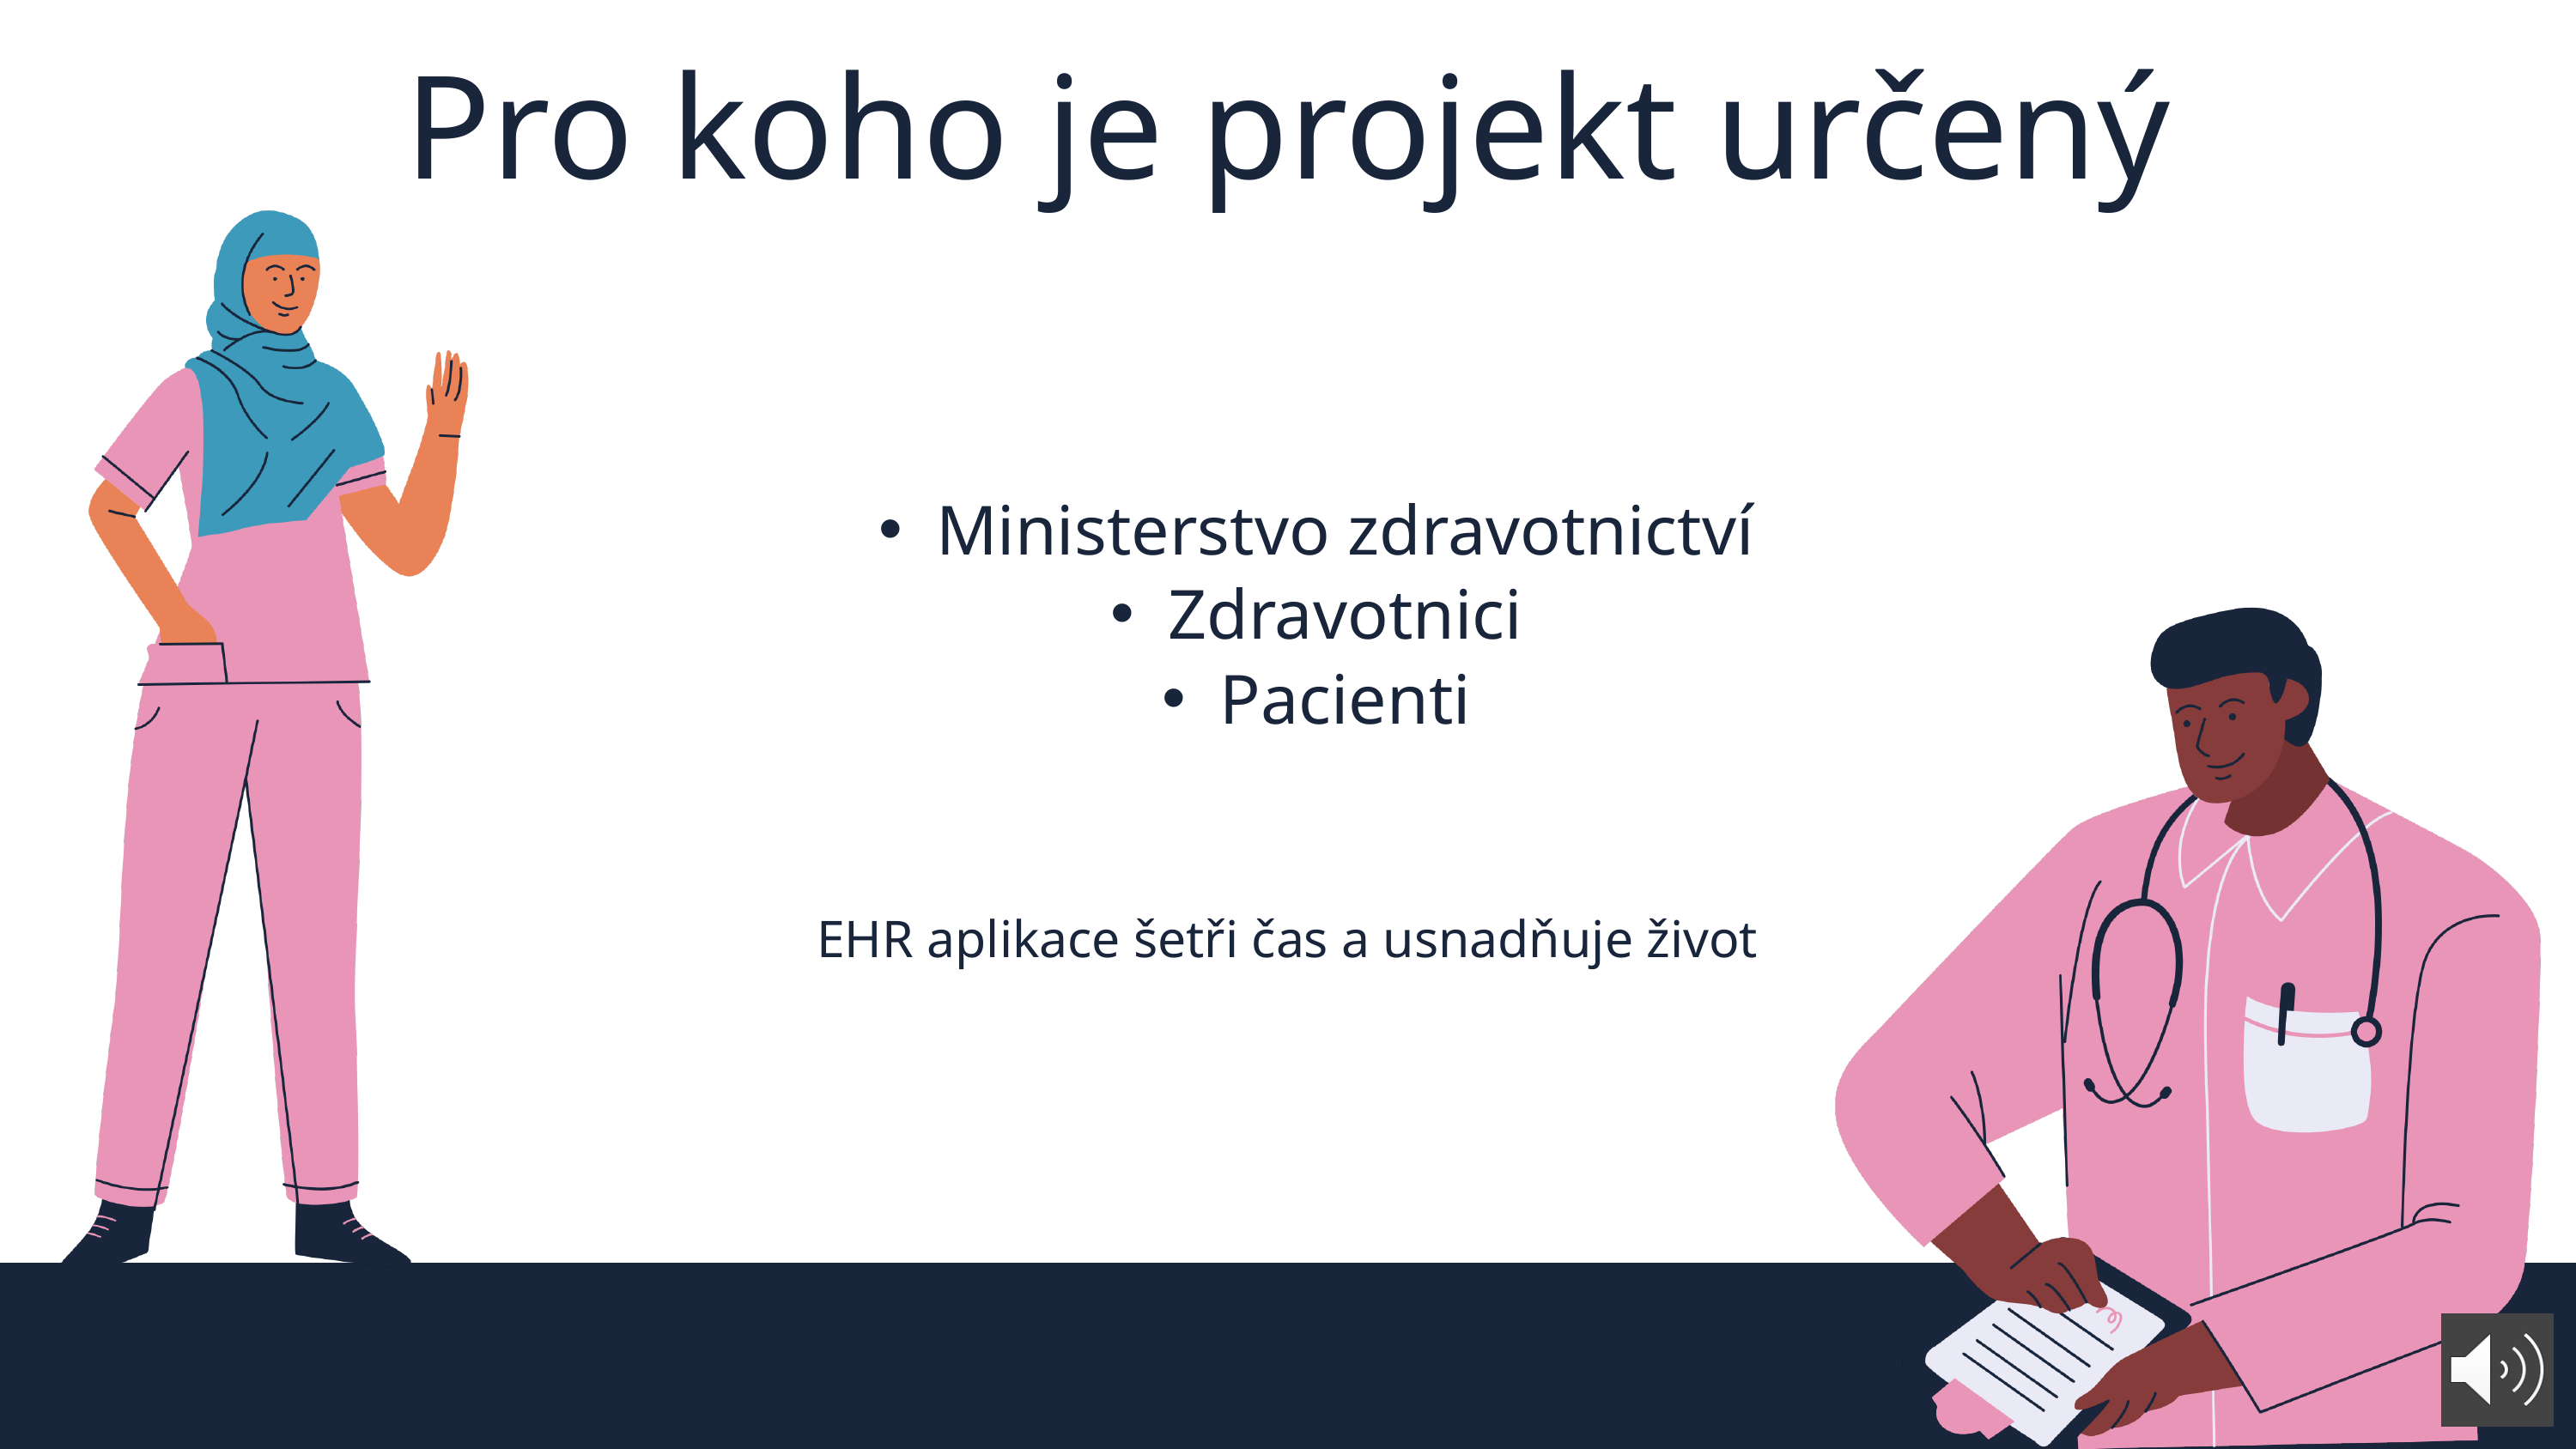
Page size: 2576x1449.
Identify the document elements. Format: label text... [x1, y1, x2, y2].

text_box Ministerstvo zdravotnictví Zdravotnici Pacienti [676, 483, 1900, 738]
text_box [1822, 597, 2557, 1260]
text_box EHR aplikace šetři čas a usnadňuje život [753, 904, 1823, 1031]
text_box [0, 1262, 2576, 1449]
text_box [54, 206, 470, 1260]
picture [2439, 1312, 2555, 1428]
text_box Pro koho je projekt určený [244, 70, 2332, 209]
